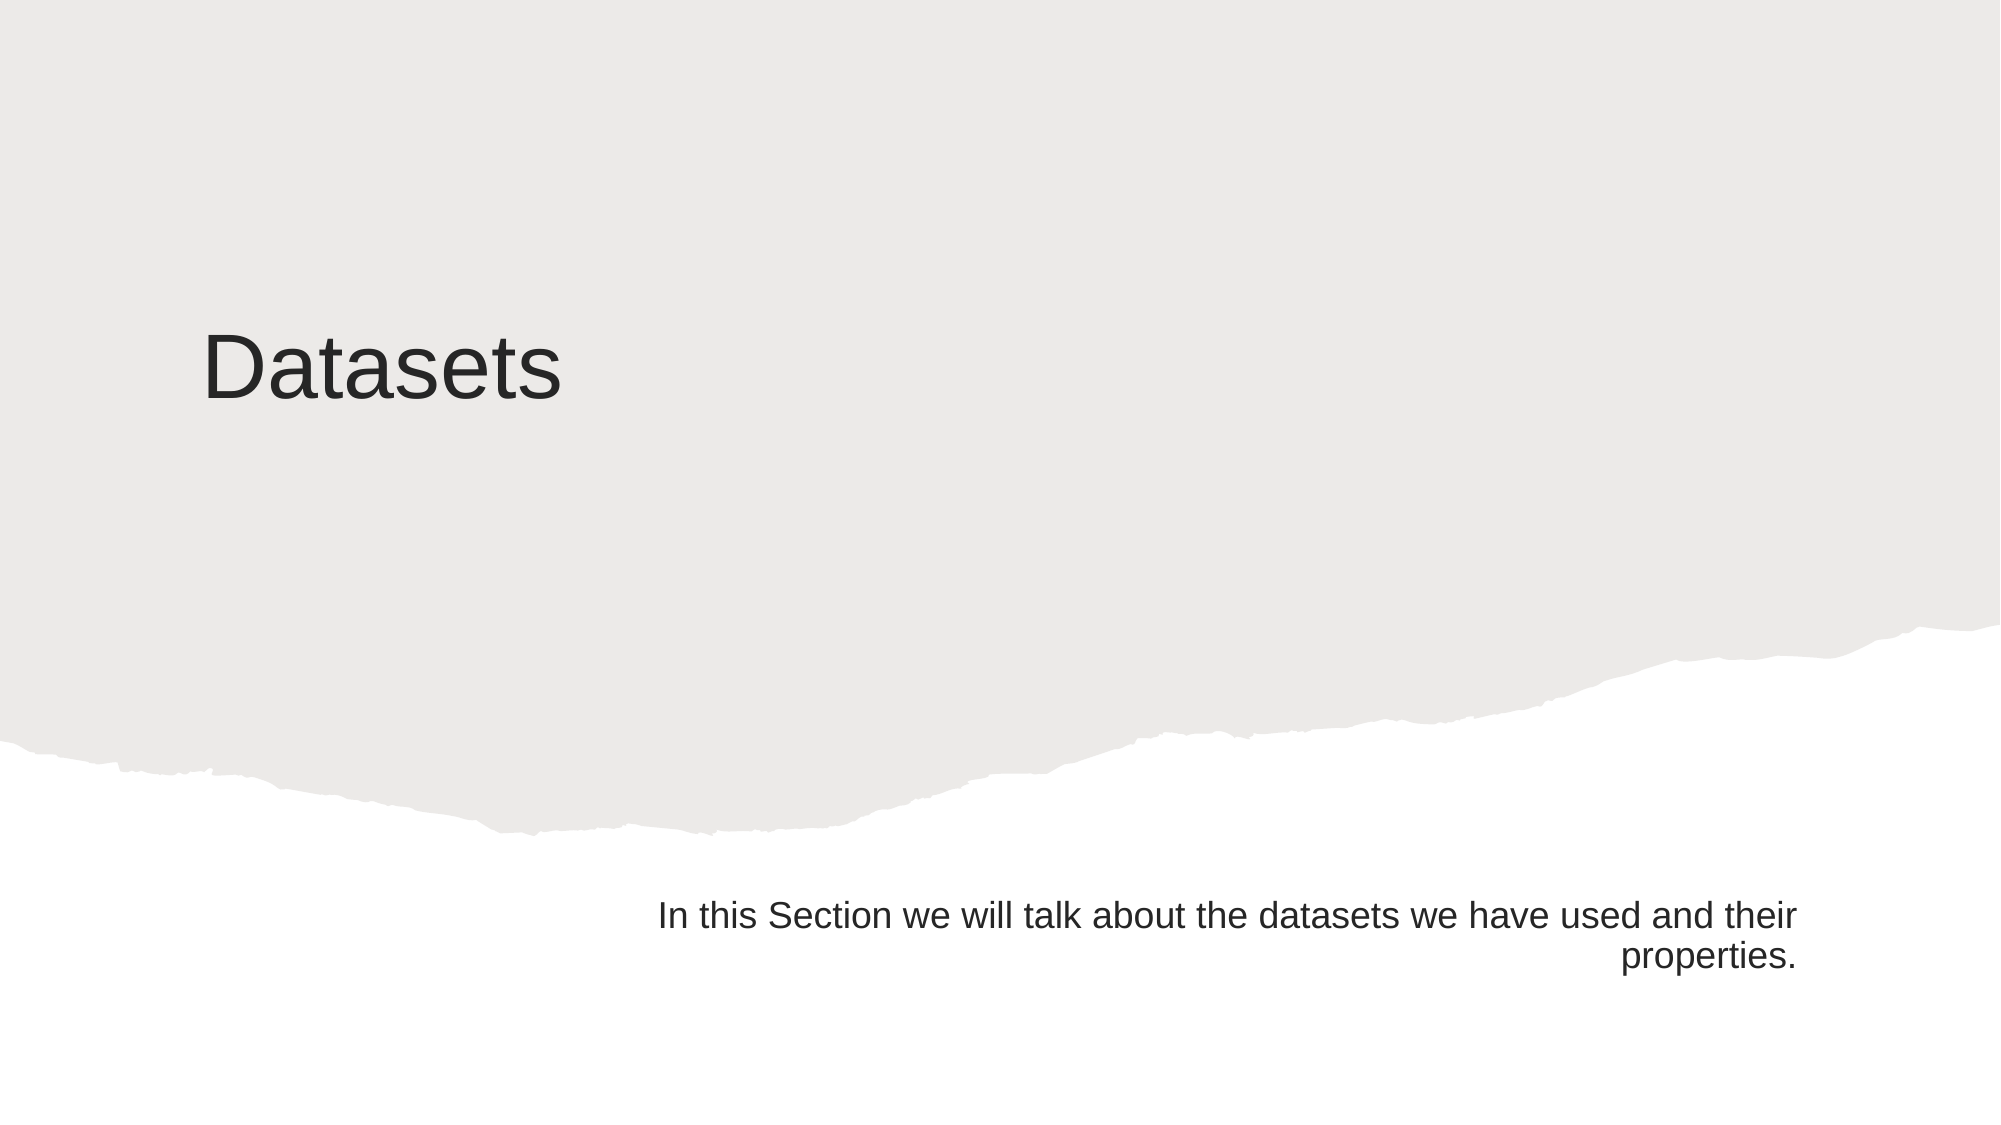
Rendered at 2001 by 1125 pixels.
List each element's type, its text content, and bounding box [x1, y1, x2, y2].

text_box [0, 626, 2000, 1125]
list In this Section we will talk about the datasets we have used and their properties. [611, 847, 1813, 1026]
text_box [0, 0, 2000, 838]
title Datasets [186, 145, 1473, 592]
